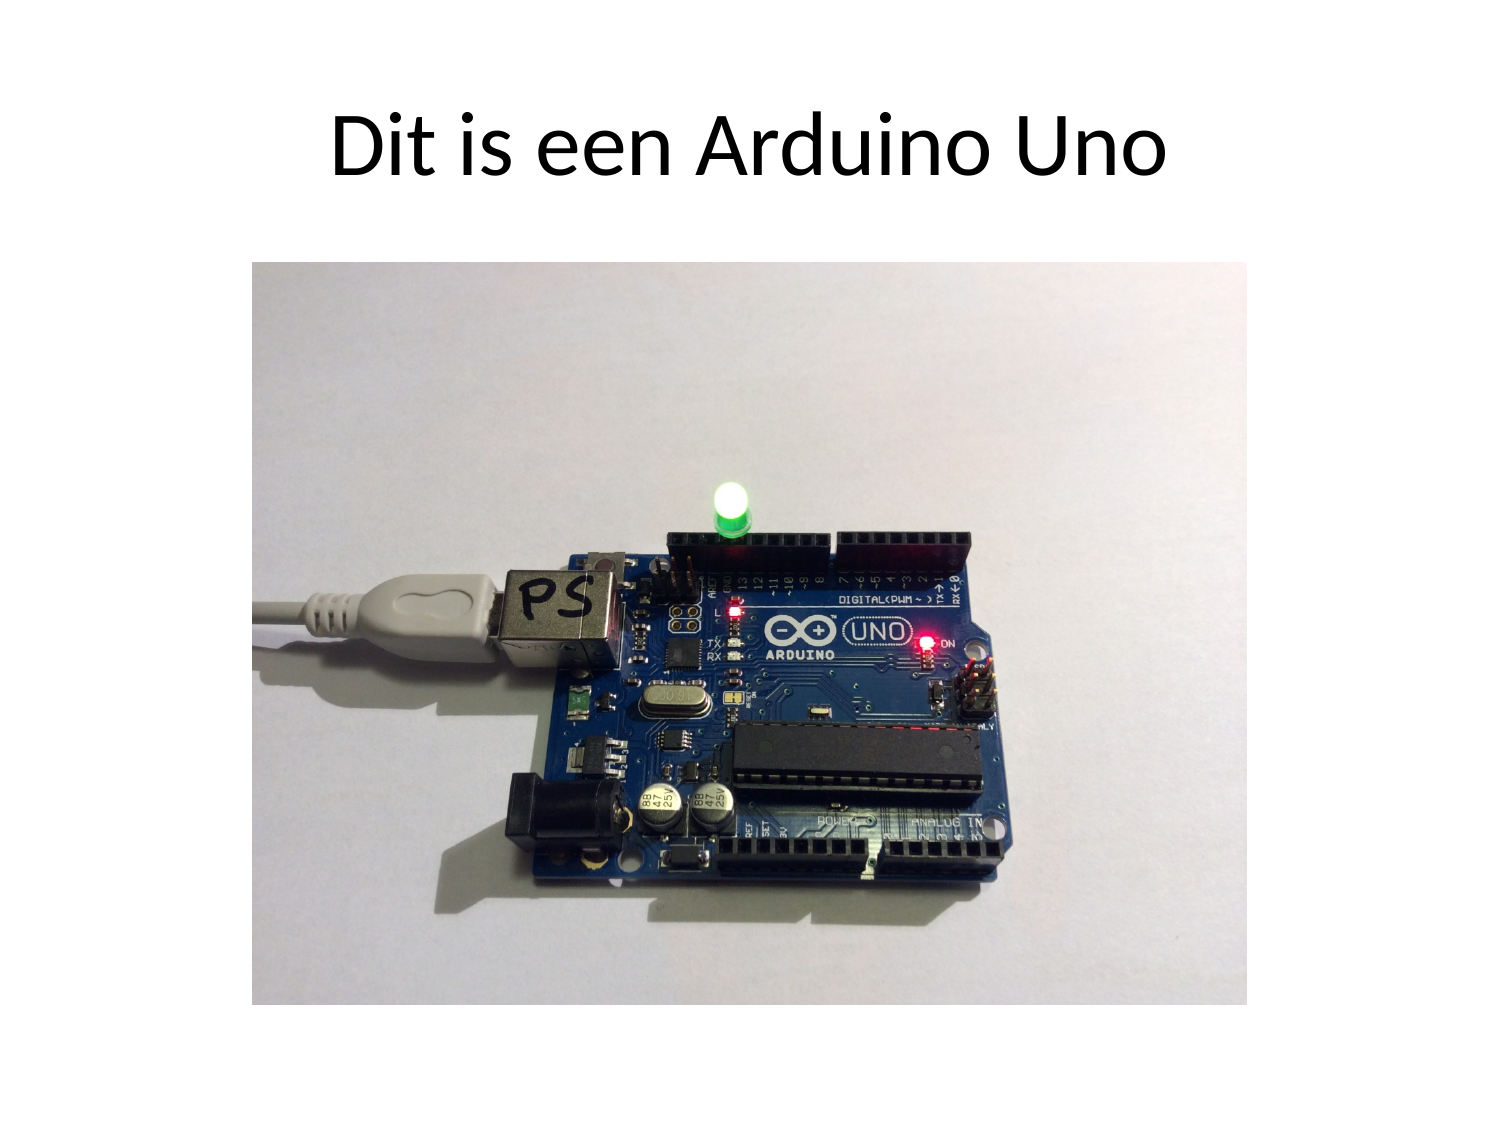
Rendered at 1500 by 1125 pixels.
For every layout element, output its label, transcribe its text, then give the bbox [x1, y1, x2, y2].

title Dit is een Arduino Uno [75, 45, 1425, 233]
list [252, 262, 1248, 1006]
